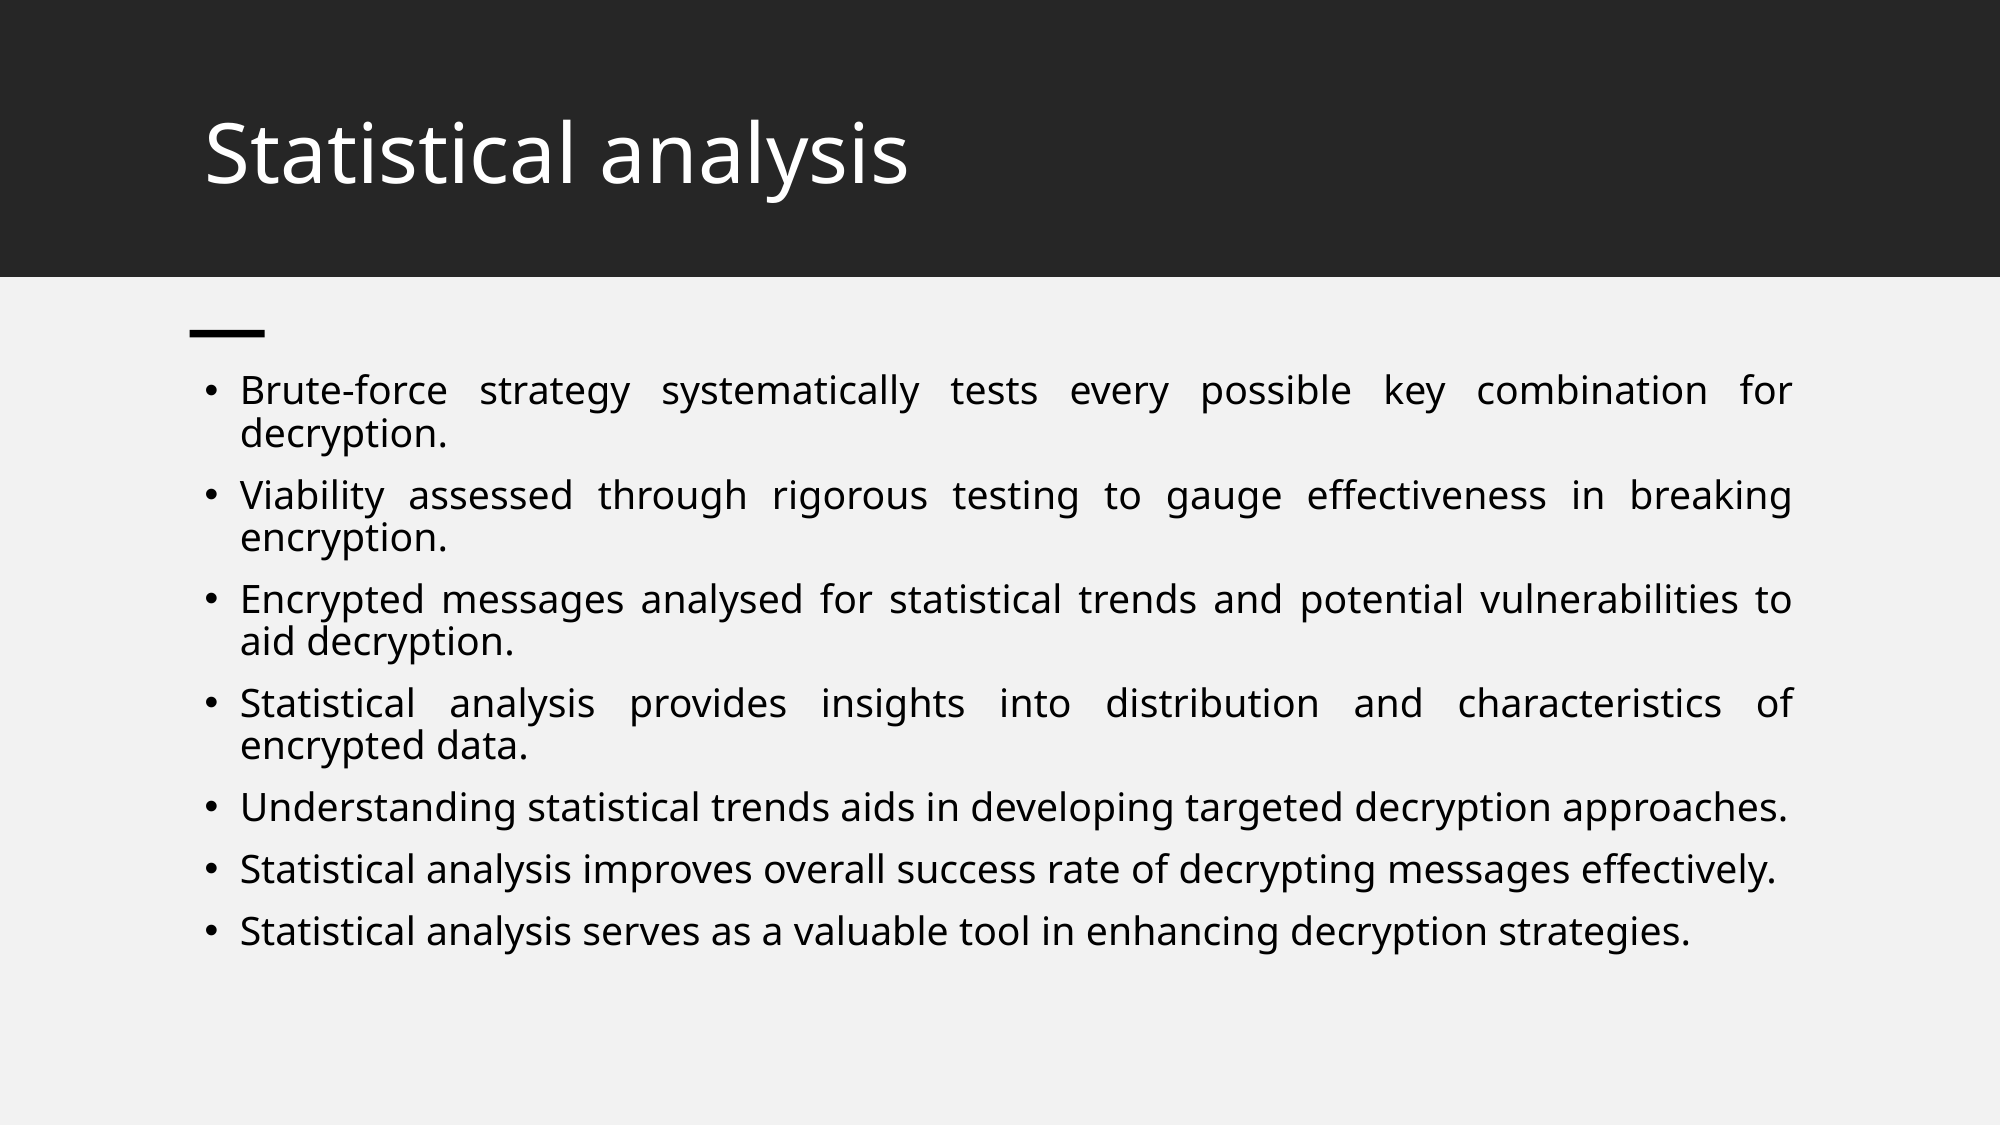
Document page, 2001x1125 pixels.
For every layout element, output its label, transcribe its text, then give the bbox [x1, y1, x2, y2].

title Statistical analysis [189, 104, 1812, 253]
text_box [0, 0, 2000, 275]
list Brute-force strategy systematically tests every possible key combination for decryption. Viability assessed through rigorous testing to gauge effectiveness in breaking encryption. Encrypted messages analysed for statistical trends and potential vulnerabilities to aid decryption. Statistical analysis provides insights into distribution and characteristics of encrypted data. Understanding statistical trends aids in developing targeted decryption approaches. Statistical analysis improves overall success rate of decrypting messages effectively. Statistical analysis serves as a valuable tool in enhancing decryption strategies. [189, 363, 1811, 1014]
text_box [0, 275, 2000, 1125]
text_box [188, 328, 266, 339]
